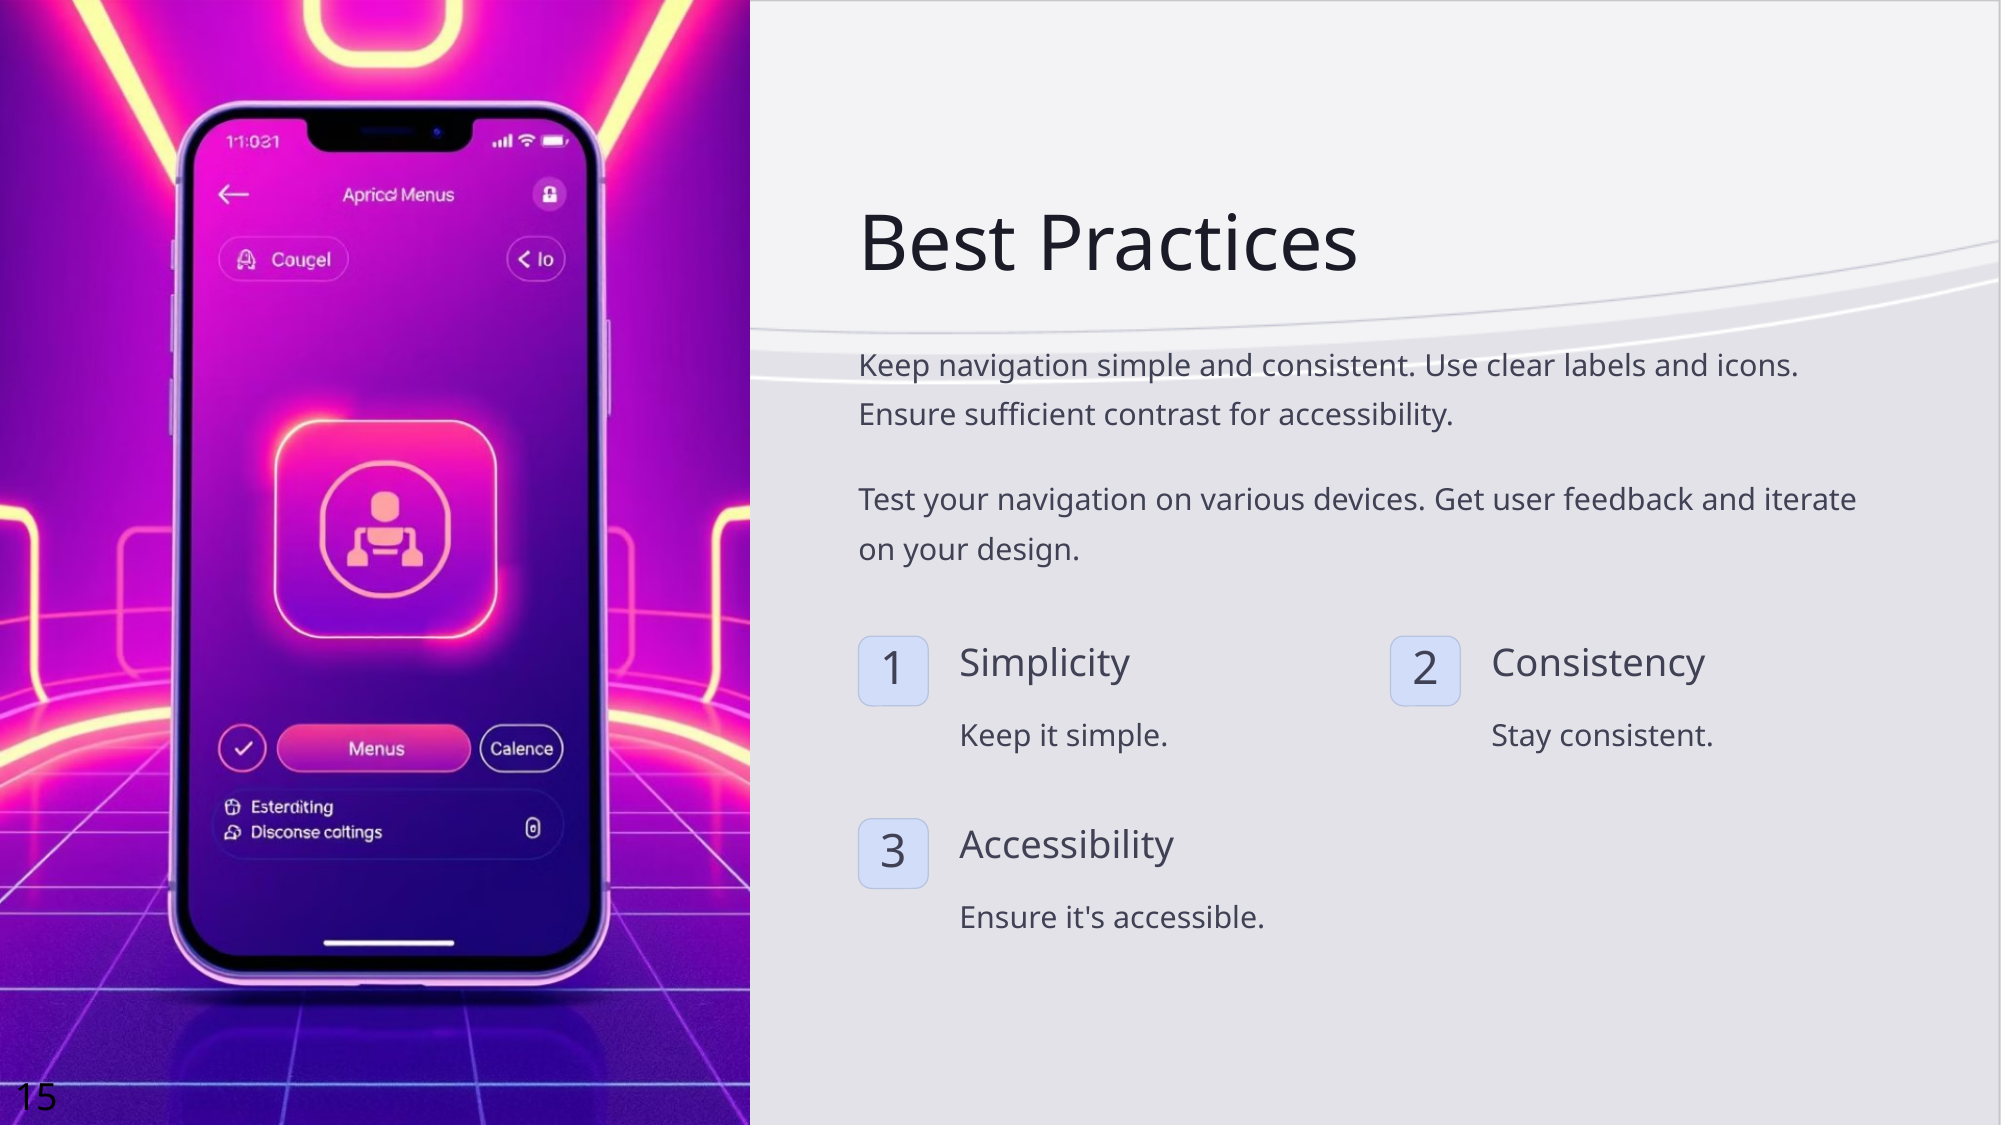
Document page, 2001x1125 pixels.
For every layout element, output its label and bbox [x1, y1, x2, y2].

text_box [0, 0, 2000, 1125]
